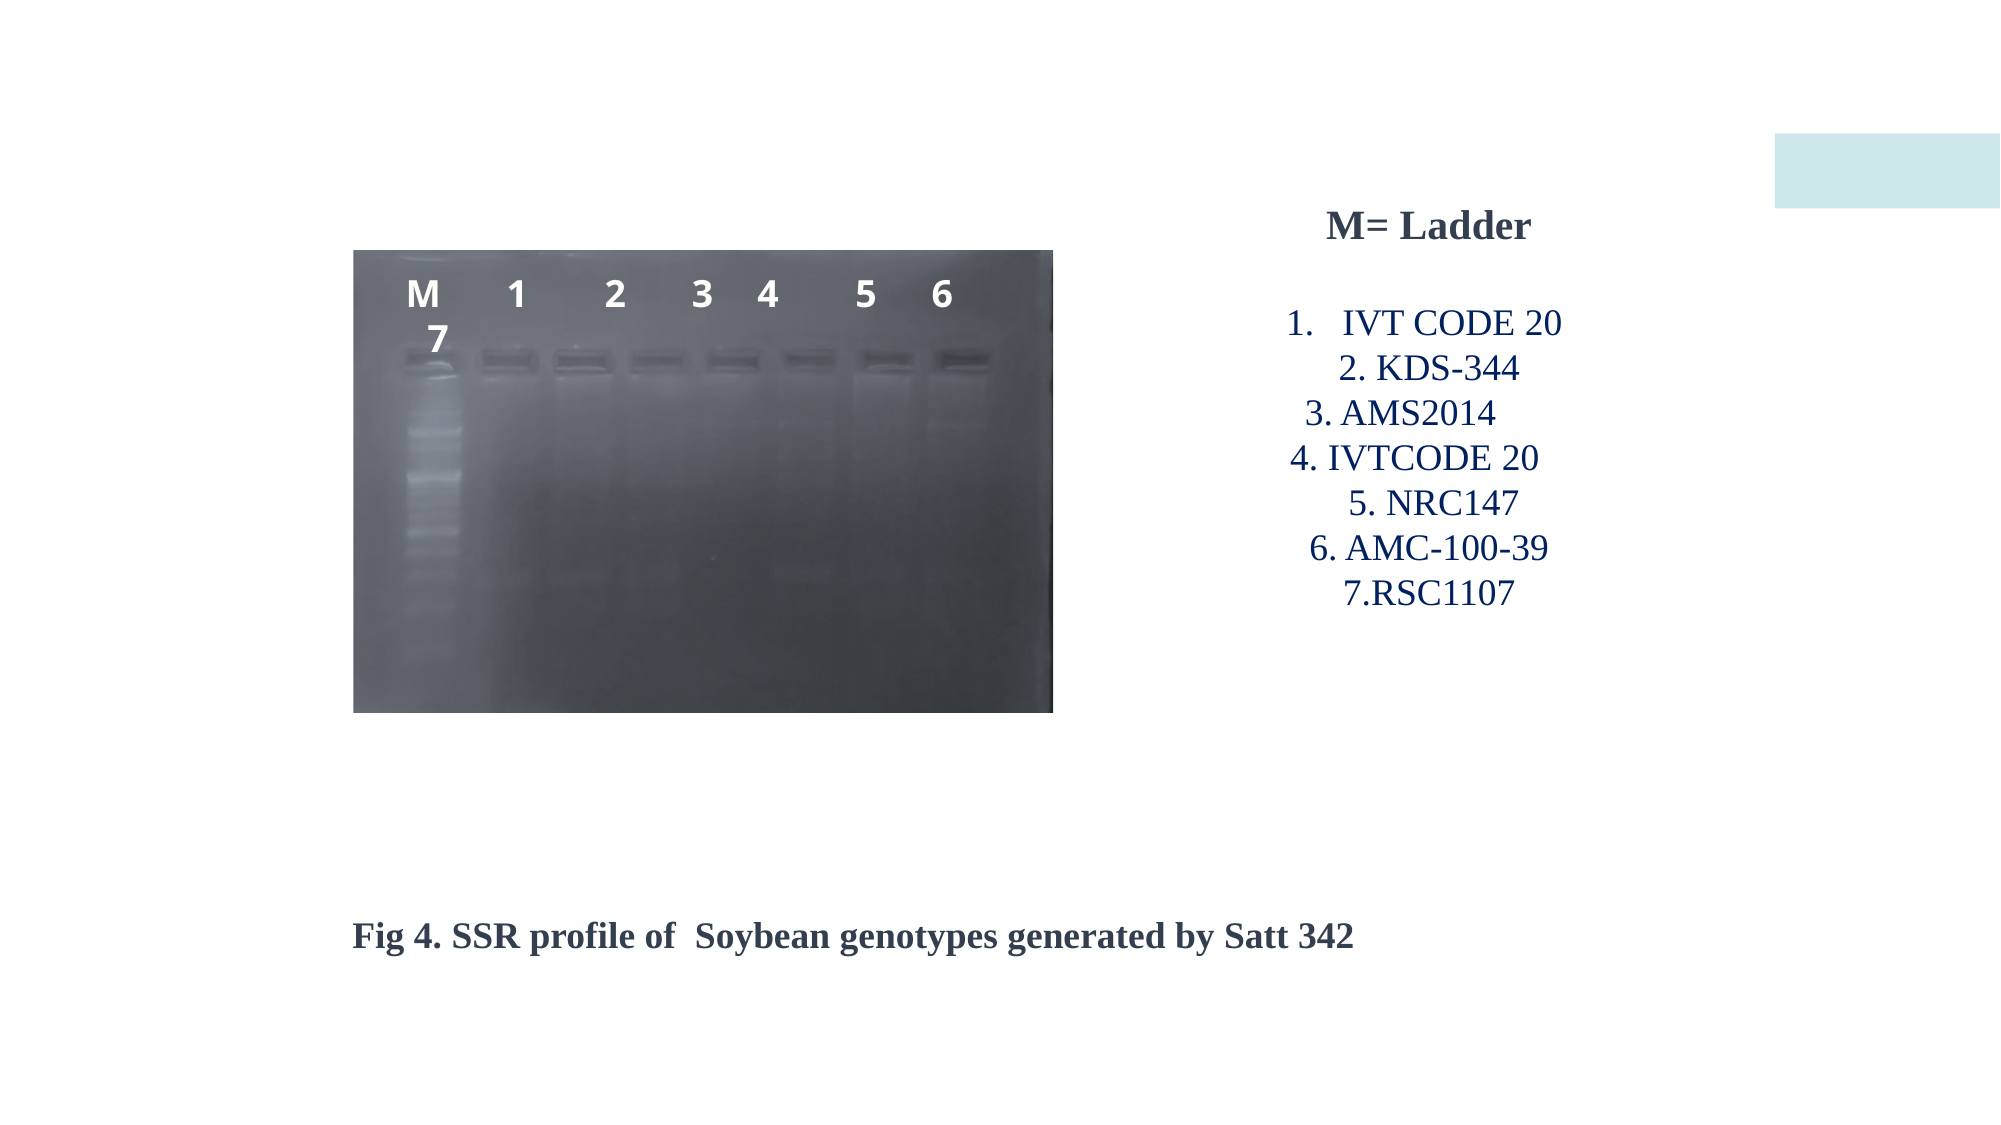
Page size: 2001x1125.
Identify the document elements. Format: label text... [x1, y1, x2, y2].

text_box M 1 2 3 4 5 6 7 [390, 262, 471, 368]
text_box M 1 2 3 4 5 6 7 [935, 262, 1025, 368]
text_box Fig 4. SSR profile of Soybean genotypes generated by Satt 342 [337, 903, 1516, 964]
picture [471, 131, 935, 832]
text_box M= Ladder IVT CODE 20 2. KDS-344 3. AMS2014 4. IVTCODE 20 5. NRC147 6. AMC-100-39 7.RSC1107 [1054, 190, 1805, 621]
